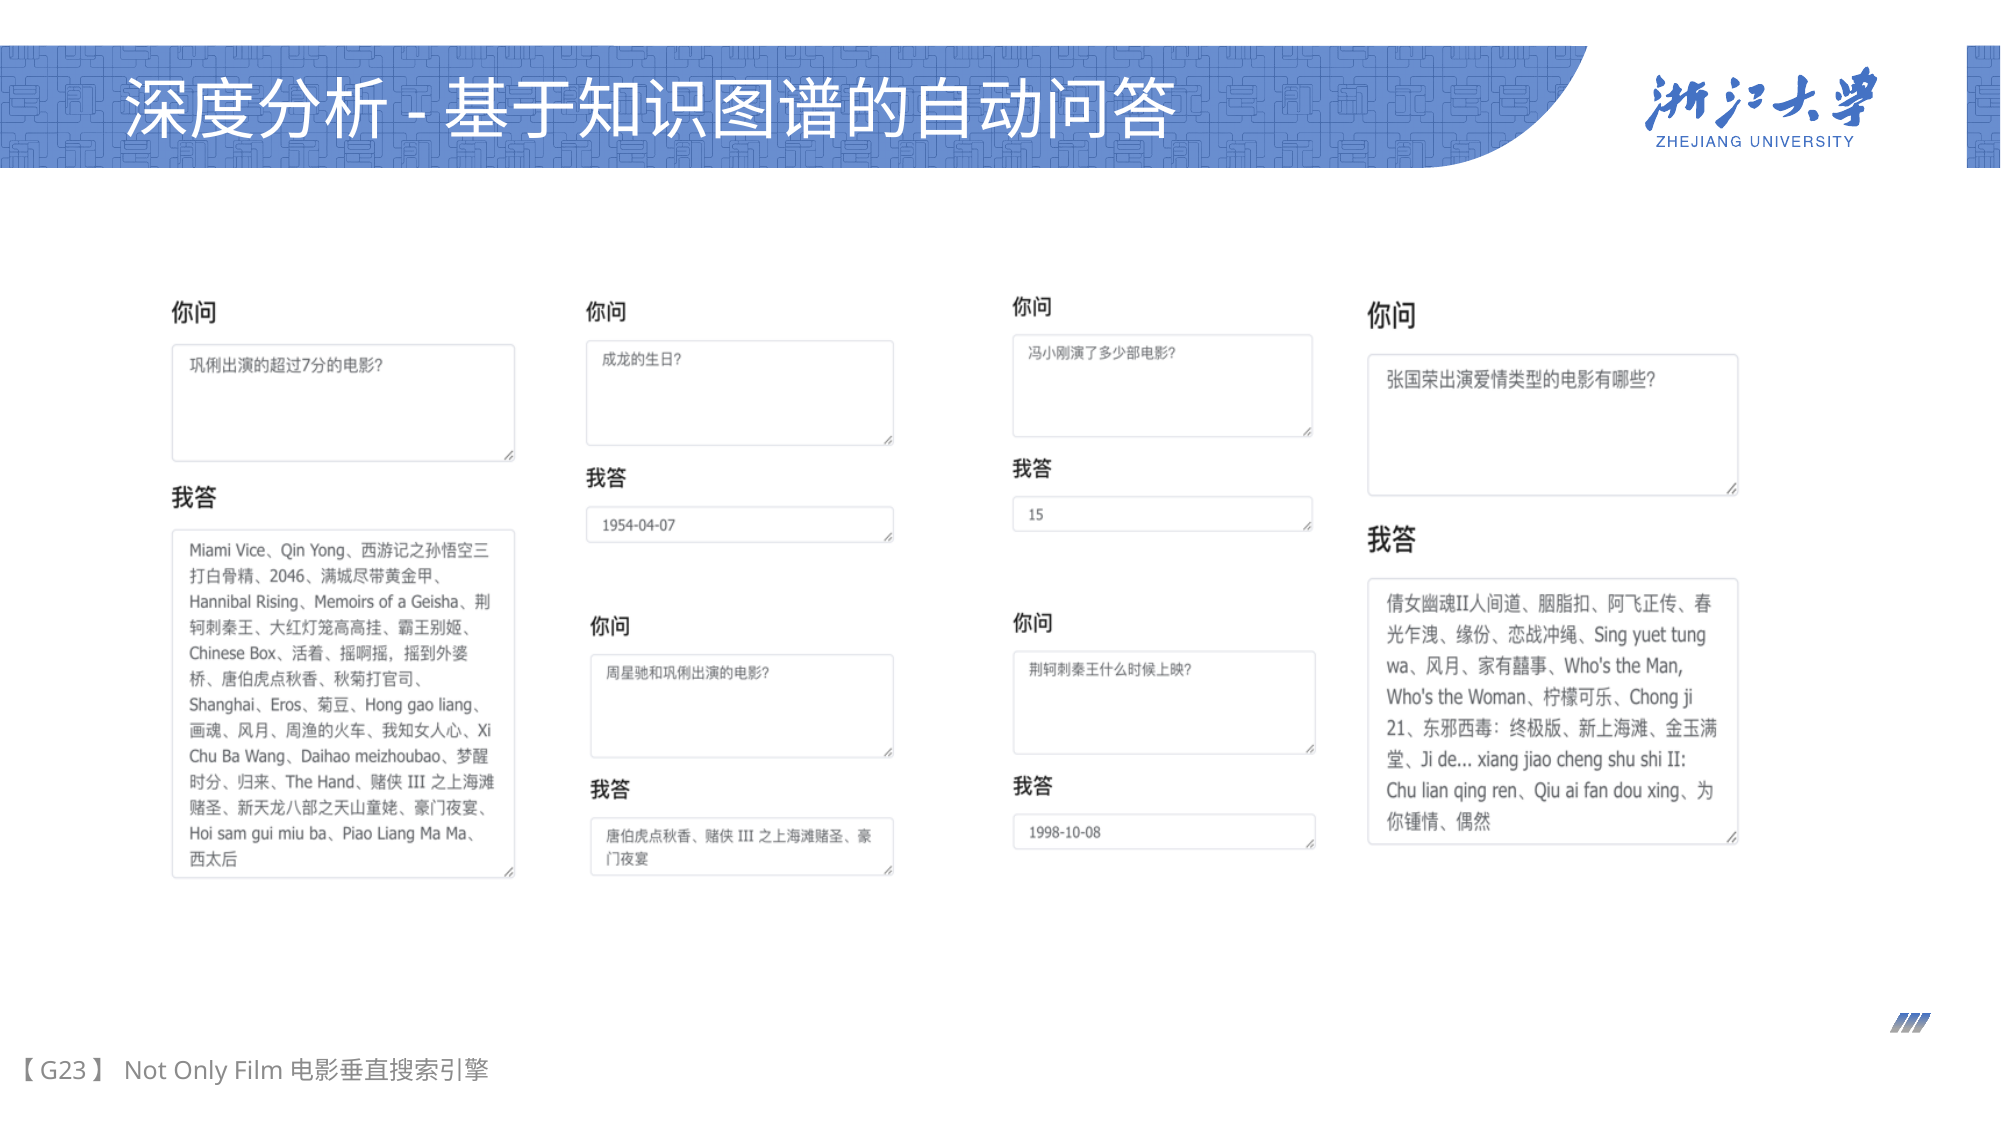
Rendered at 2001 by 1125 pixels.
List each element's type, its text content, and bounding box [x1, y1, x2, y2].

picture [129, 207, 1837, 1009]
footer 【G23】Not Only Film电影垂直搜索引擎 [0, 1039, 147, 1100]
title 深度分析-基于知识图谱的自动问答 [108, 54, 1399, 159]
text_box 数据存入数据库 构建领域知识图谱的类、对象属性、数据属性 使用jieba完成分词和实体识别 使用REfO完成语义匹配，使用SPARQL向Fuseki服务器发送查询 [147, 1009, 1148, 1123]
